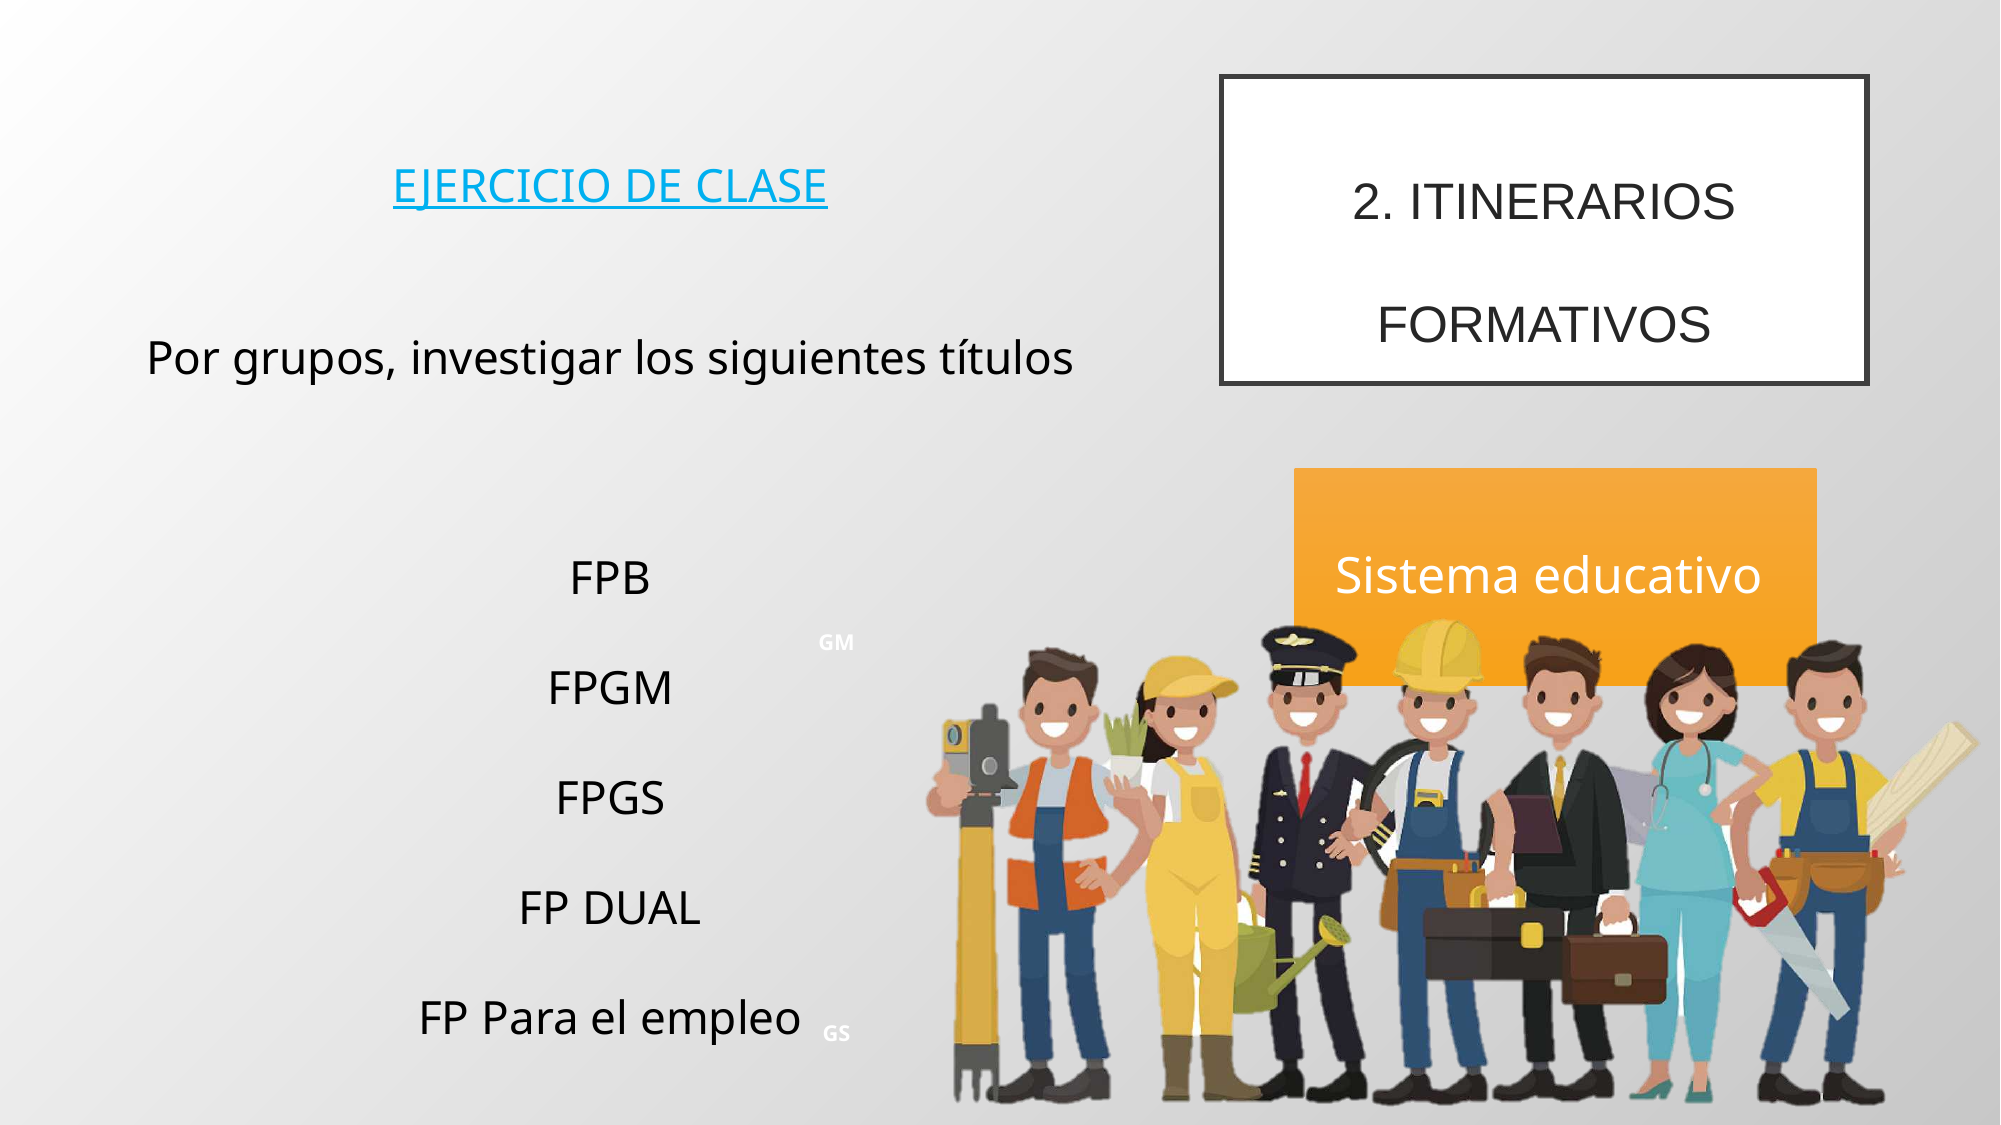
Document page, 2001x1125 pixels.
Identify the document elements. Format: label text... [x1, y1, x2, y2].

text_box EJERCICIO DE CLASE Por grupos, investigar los siguientes títulos FPB FPGM FPGS FP DUAL FP Para el empleo [66, 117, 1155, 1125]
picture [863, 549, 2000, 1125]
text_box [1294, 468, 1817, 548]
title 2. ITINERARIOS FORMATIVOS [1219, 74, 1870, 386]
